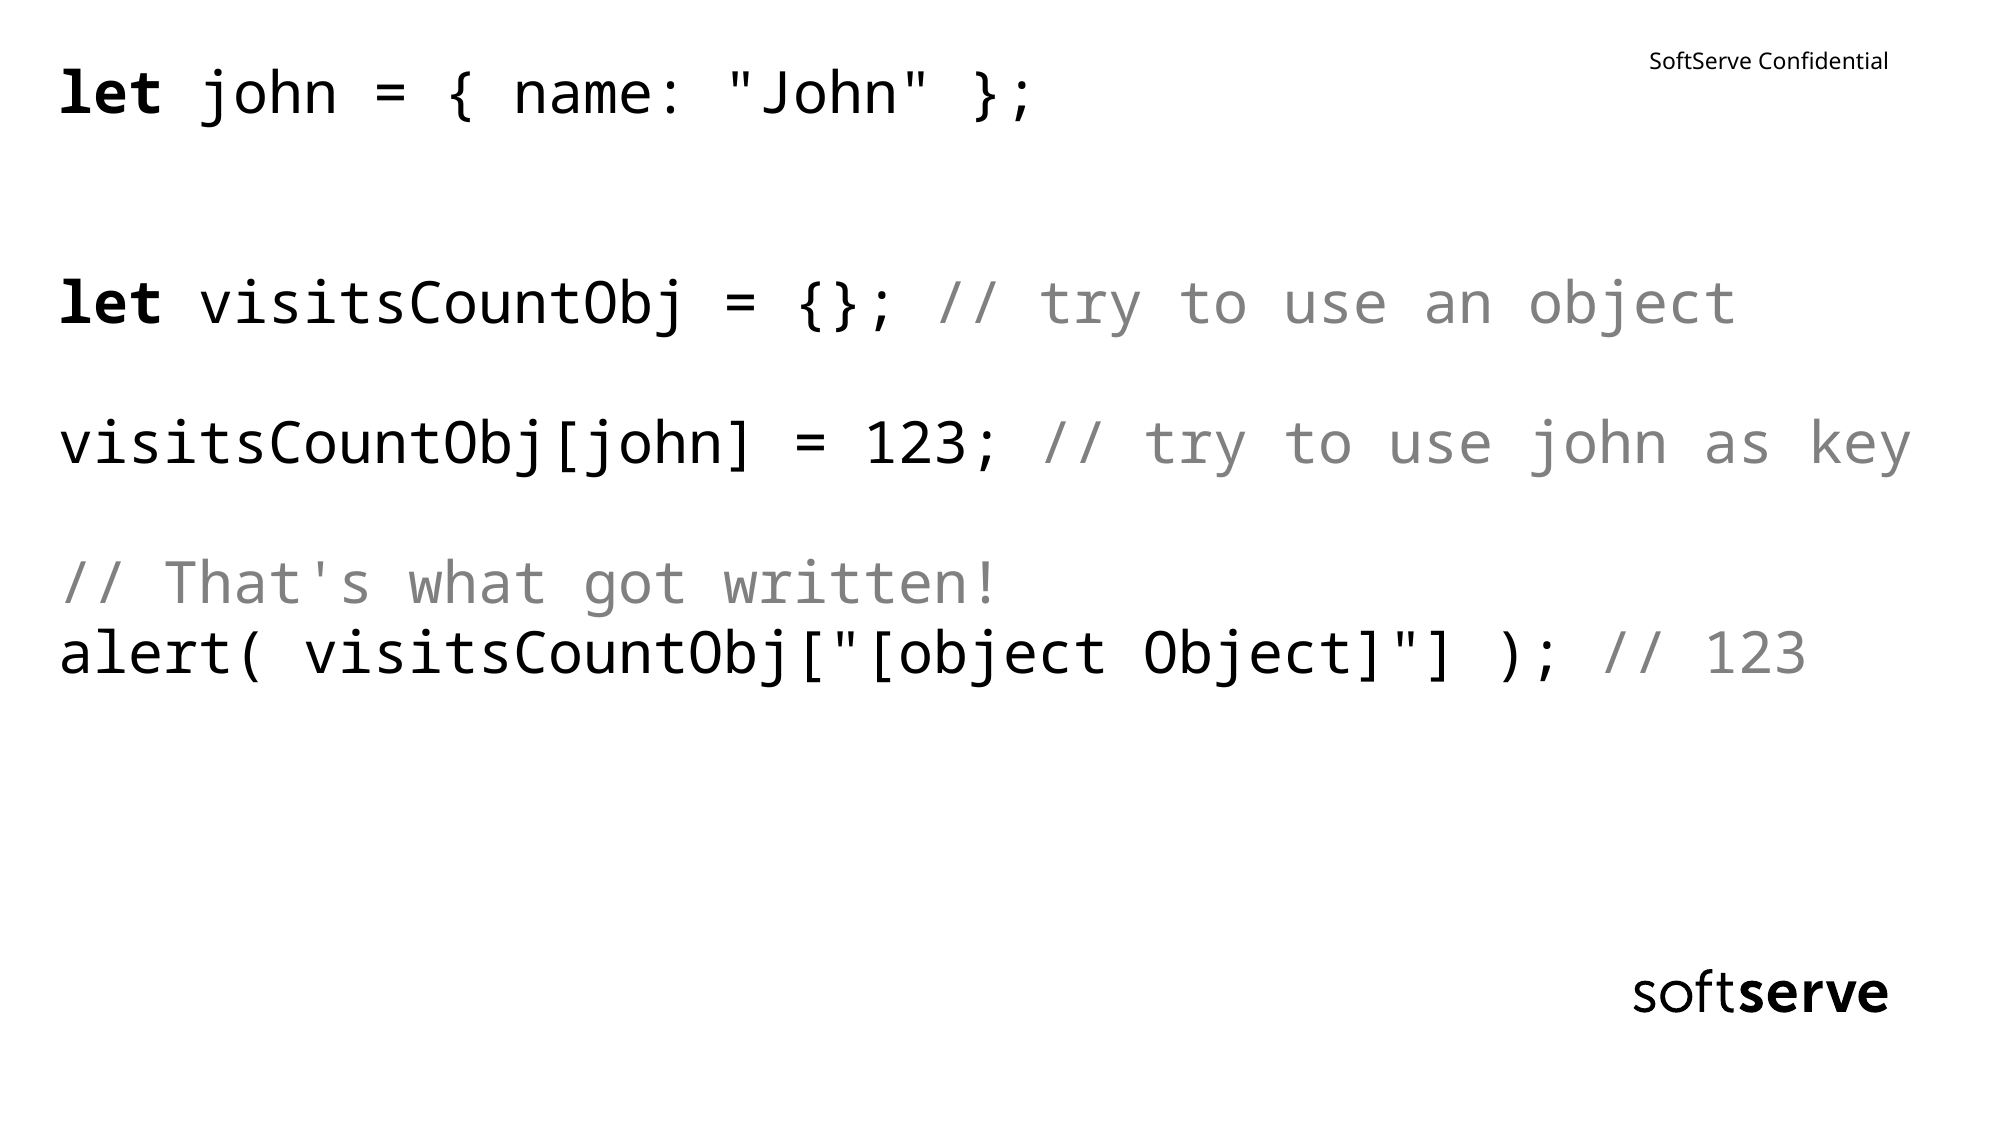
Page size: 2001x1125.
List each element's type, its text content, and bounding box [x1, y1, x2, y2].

list let john = { name: "John" }; let visitsCountObj = {}; // try to use an object visitsCountObj[john] = 123; // try to use john as key // That's what got written! alert( visitsCountObj["[object Object]"] ); // 123 [58, 47, 1982, 1057]
